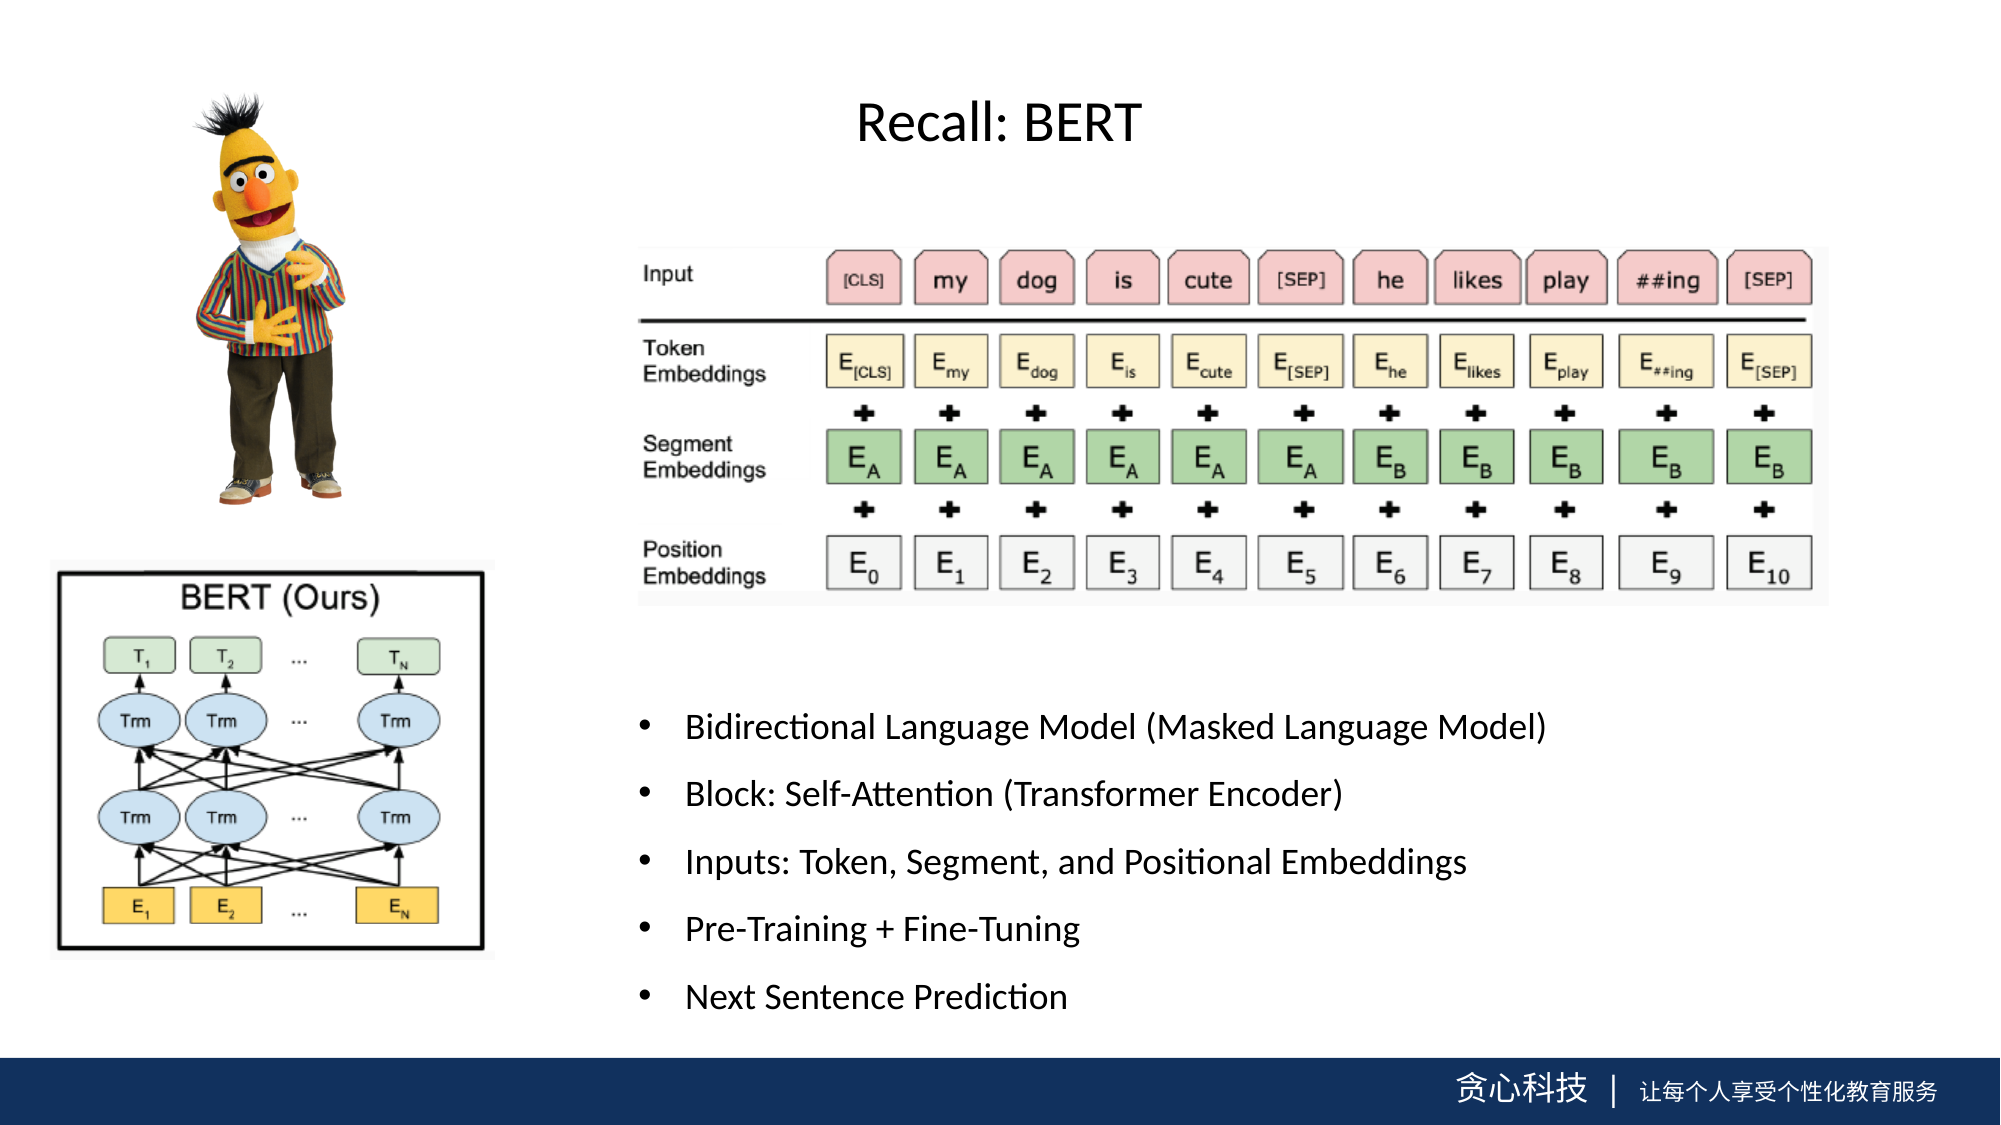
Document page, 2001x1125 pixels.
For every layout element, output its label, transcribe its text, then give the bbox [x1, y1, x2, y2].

text_box Recall: BERT [430, 75, 1570, 161]
picture [46, 557, 495, 960]
text_box Bidirectional Language Model (Masked Language Model) Block: Self-Attention (Transformer Encoder) Inputs: Token, Segment, and Positional Embeddings Pre-Training + Fine-Tuning Next Sentence Prediction [623, 671, 1652, 1025]
picture [623, 227, 1829, 606]
picture [146, 92, 395, 505]
